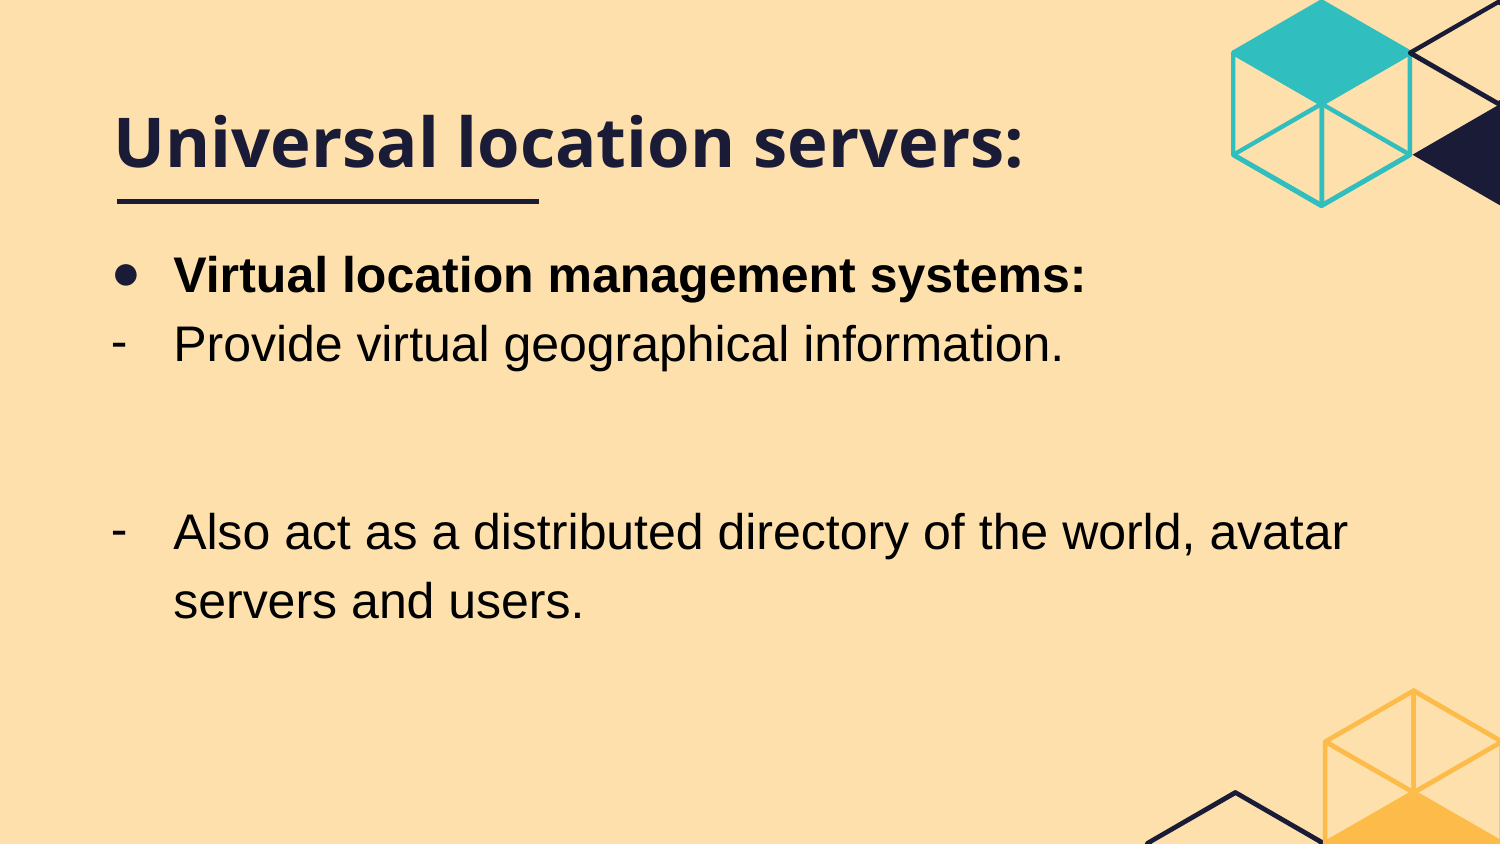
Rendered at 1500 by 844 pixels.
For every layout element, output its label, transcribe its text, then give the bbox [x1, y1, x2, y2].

title Universal location servers: [98, 94, 1402, 197]
list Virtual location management systems: Provide virtual geographical information. Also act as a distributed directory of the world, avatar servers and users. [98, 218, 1413, 718]
